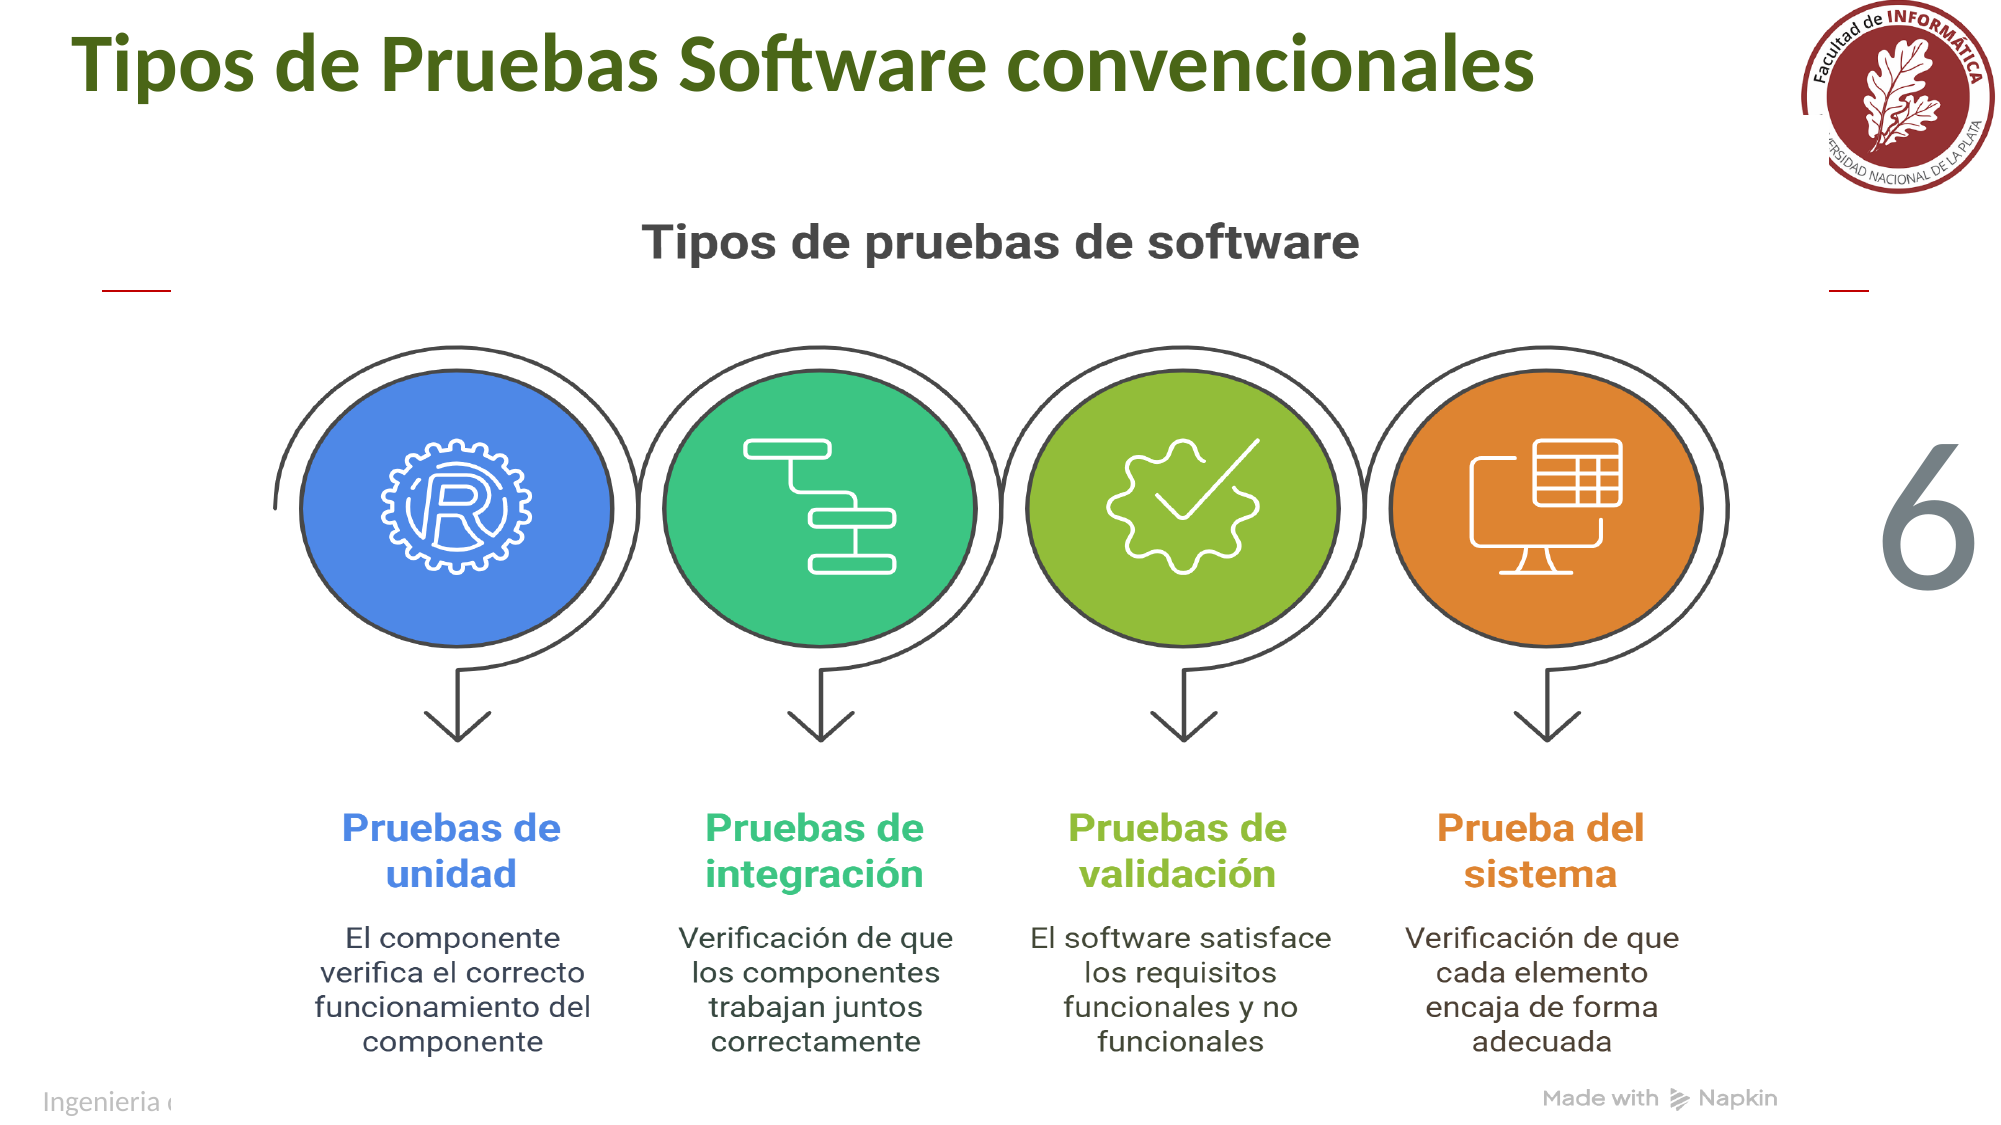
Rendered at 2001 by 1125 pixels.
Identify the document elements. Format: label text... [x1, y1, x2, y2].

title Tipos de Pruebas Software convencionales [56, 0, 1701, 159]
footer Ingenieria de Software II [27, 1075, 166, 1111]
picture [171, 0, 2000, 1125]
slide_number 6 [1832, 467, 1998, 640]
